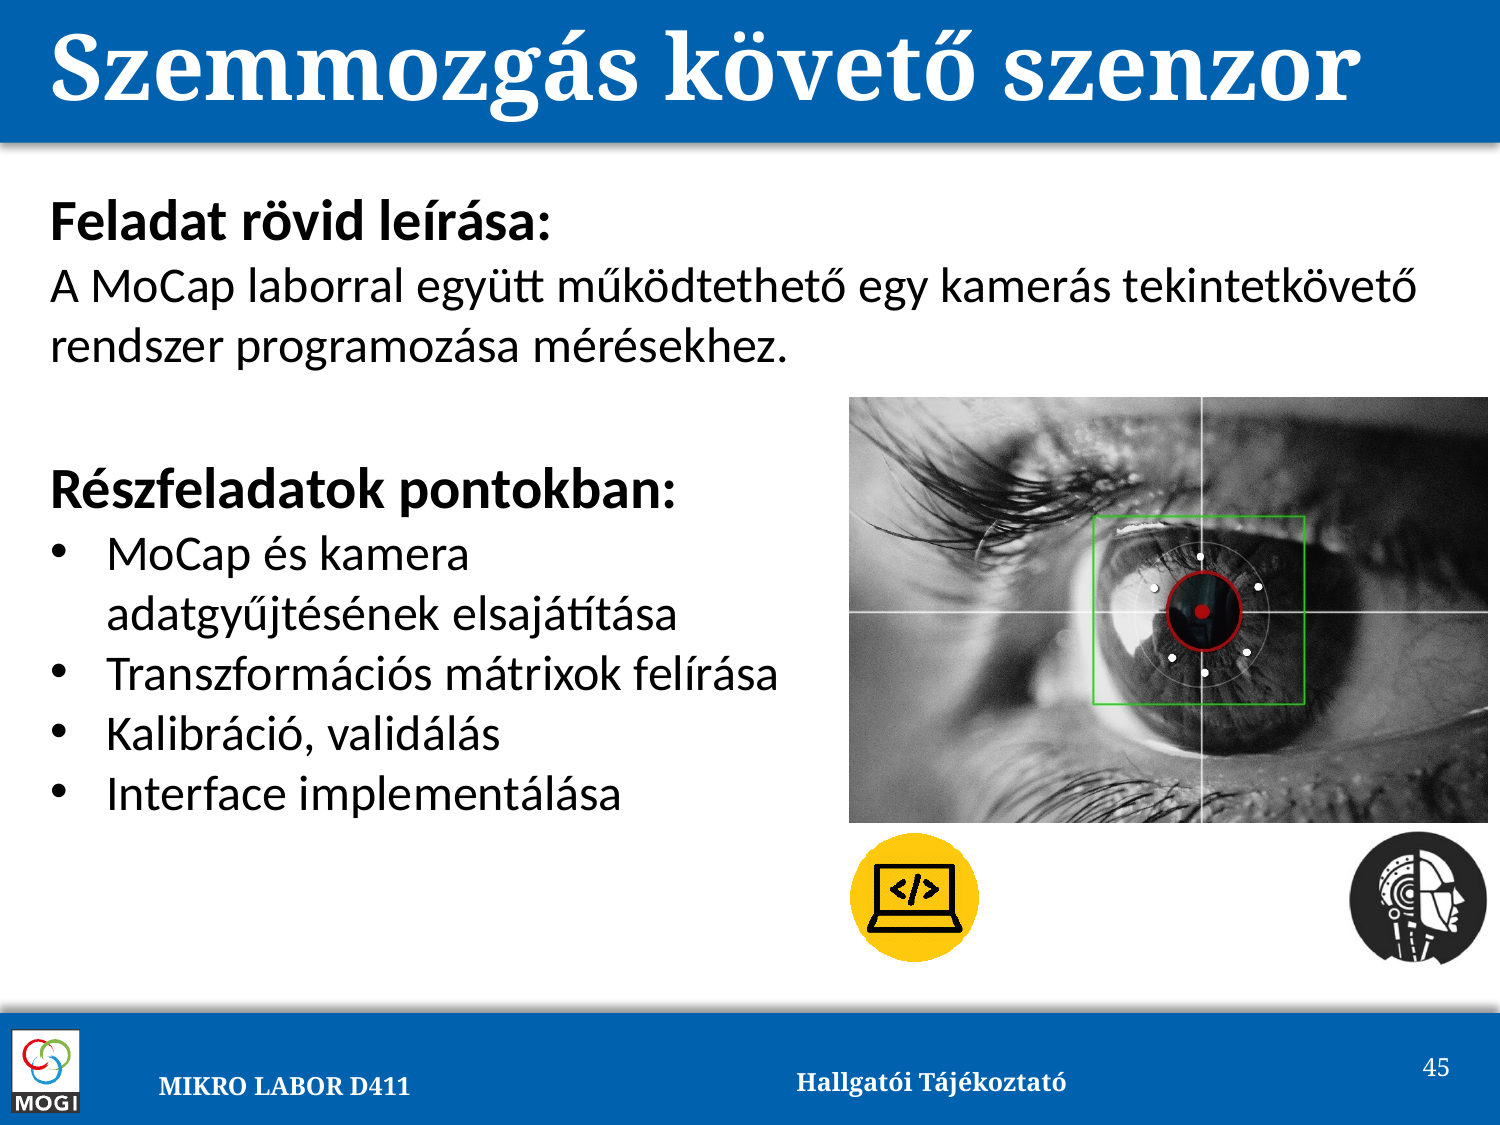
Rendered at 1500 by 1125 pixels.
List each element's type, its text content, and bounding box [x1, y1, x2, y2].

picture [849, 831, 981, 964]
text_box Feladat rövid leírása: A MoCap laborral együtt működtethető egy kamerás tekintetkövető rendszer programozása mérésekhez. [35, 174, 1474, 380]
title Szemmozgás követő szenzor [35, 17, 1464, 125]
slide_number MIKRO Labor D411 [91, 1029, 479, 1109]
picture [11, 1029, 80, 1113]
text_box Részfeladatok pontokban: MoCap és kamera adatgyűjtésének elsajátítása Transzformációs mátrixok felírása Kalibráció, validálás Interface implementálása [35, 442, 818, 828]
footer Hallgatói Tájékoztató [490, 1029, 1374, 1109]
picture [849, 397, 1488, 823]
picture [1348, 831, 1488, 965]
slide_number 45 [1385, 1029, 1488, 1107]
